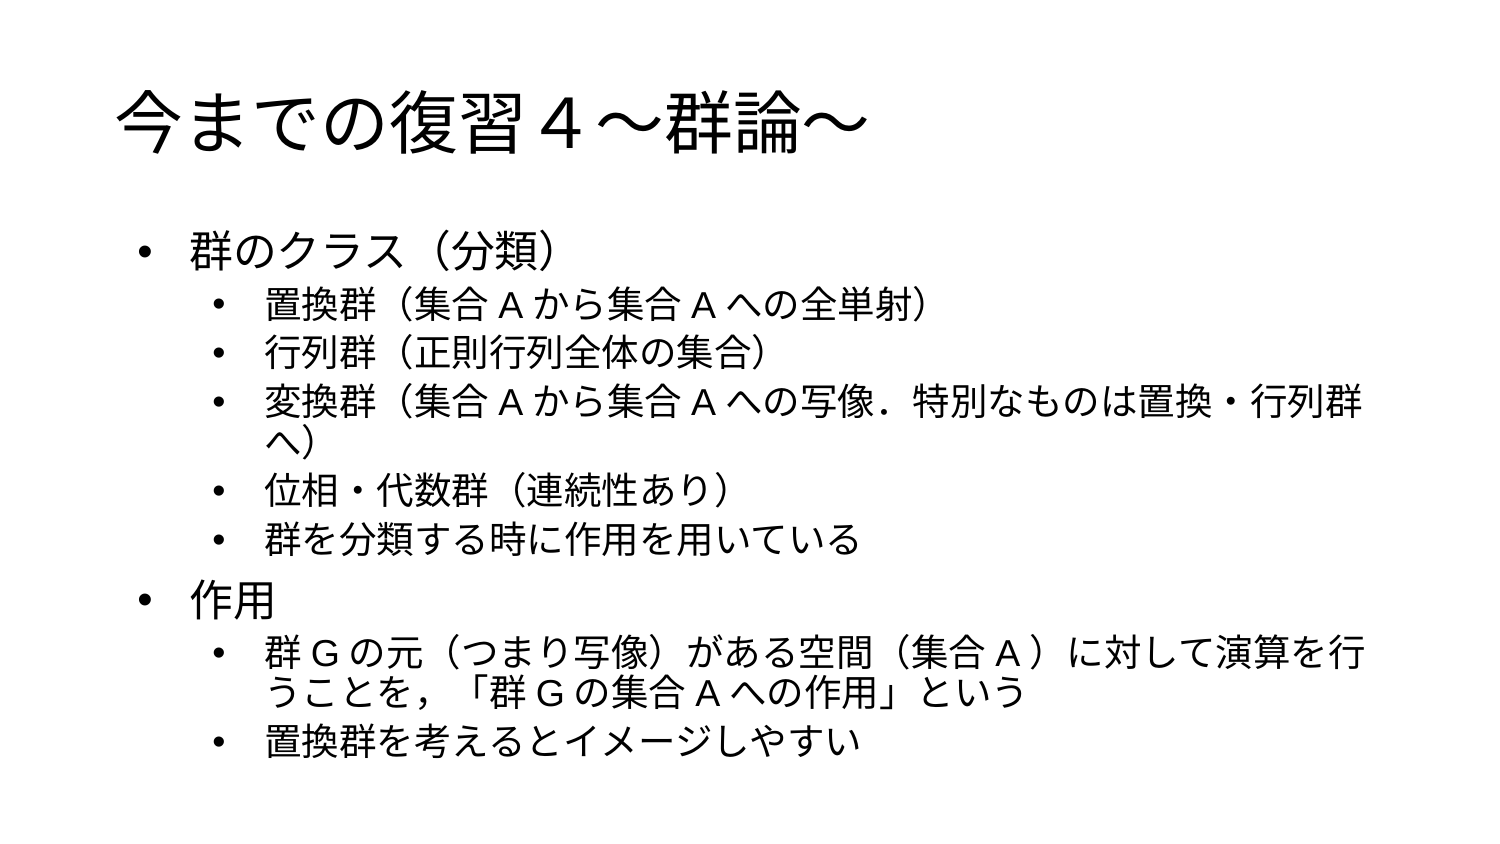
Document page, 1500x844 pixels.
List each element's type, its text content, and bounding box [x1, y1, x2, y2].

list 群のクラス（分類） 置換群（集合Aから集合Aへの全単射） 行列群（正則行列全体の集合） 変換群（集合Aから集合Aへの写像．特別なものは置換・行列群へ） 位相・代数群（連続性あり） 群を分類する時に作用を用いている 作用 群Gの元（つまり写像）がある空間（集合A）に対して演算を行うことを，「群Gの集合Aへの作用」という 置換群を考えるとイメージしやすい [103, 224, 1397, 760]
title 今までの復習４〜群論〜 [103, 44, 1397, 208]
